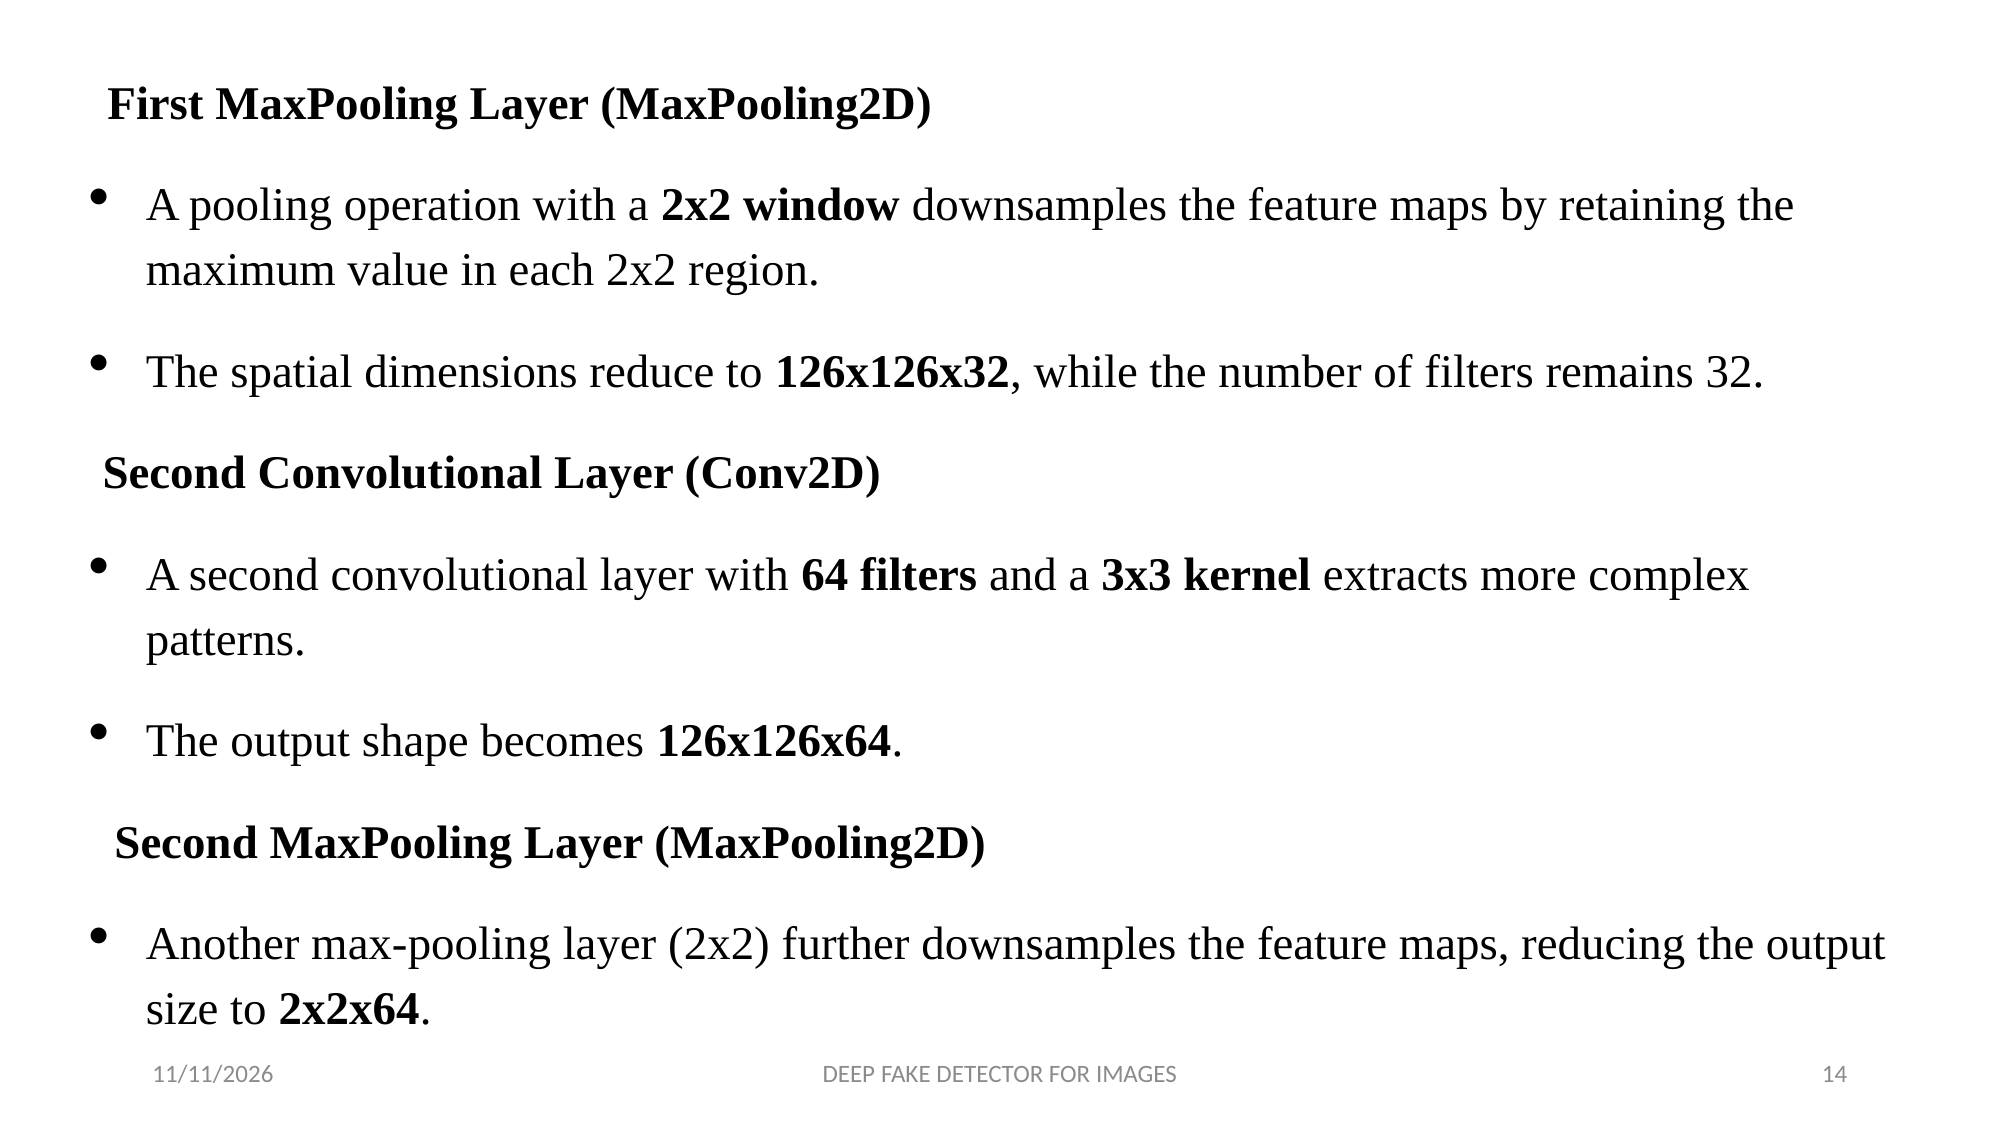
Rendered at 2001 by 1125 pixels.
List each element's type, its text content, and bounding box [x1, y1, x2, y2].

slide_number 14 [1412, 1042, 1863, 1103]
footer DEEP FAKE DETECTOR FOR IMAGES [662, 1042, 1338, 1103]
list First MaxPooling Layer (MaxPooling2D) A pooling operation with a 2x2 window downsamples the feature maps by retaining the maximum value in each 2x2 region. The spatial dimensions reduce to 126x126x32, while the number of filters remains 32. Second Convolutional Layer (Conv2D) A second convolutional layer with 64 filters and a 3x3 kernel extracts more complex patterns. The output shape becomes 126x126x64. Second MaxPooling Layer (MaxPooling2D) Another max-pooling layer (2x2) further downsamples the feature maps, reducing the output size to 2x2x64. [75, 56, 1913, 1043]
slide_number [137, 1042, 588, 1103]
